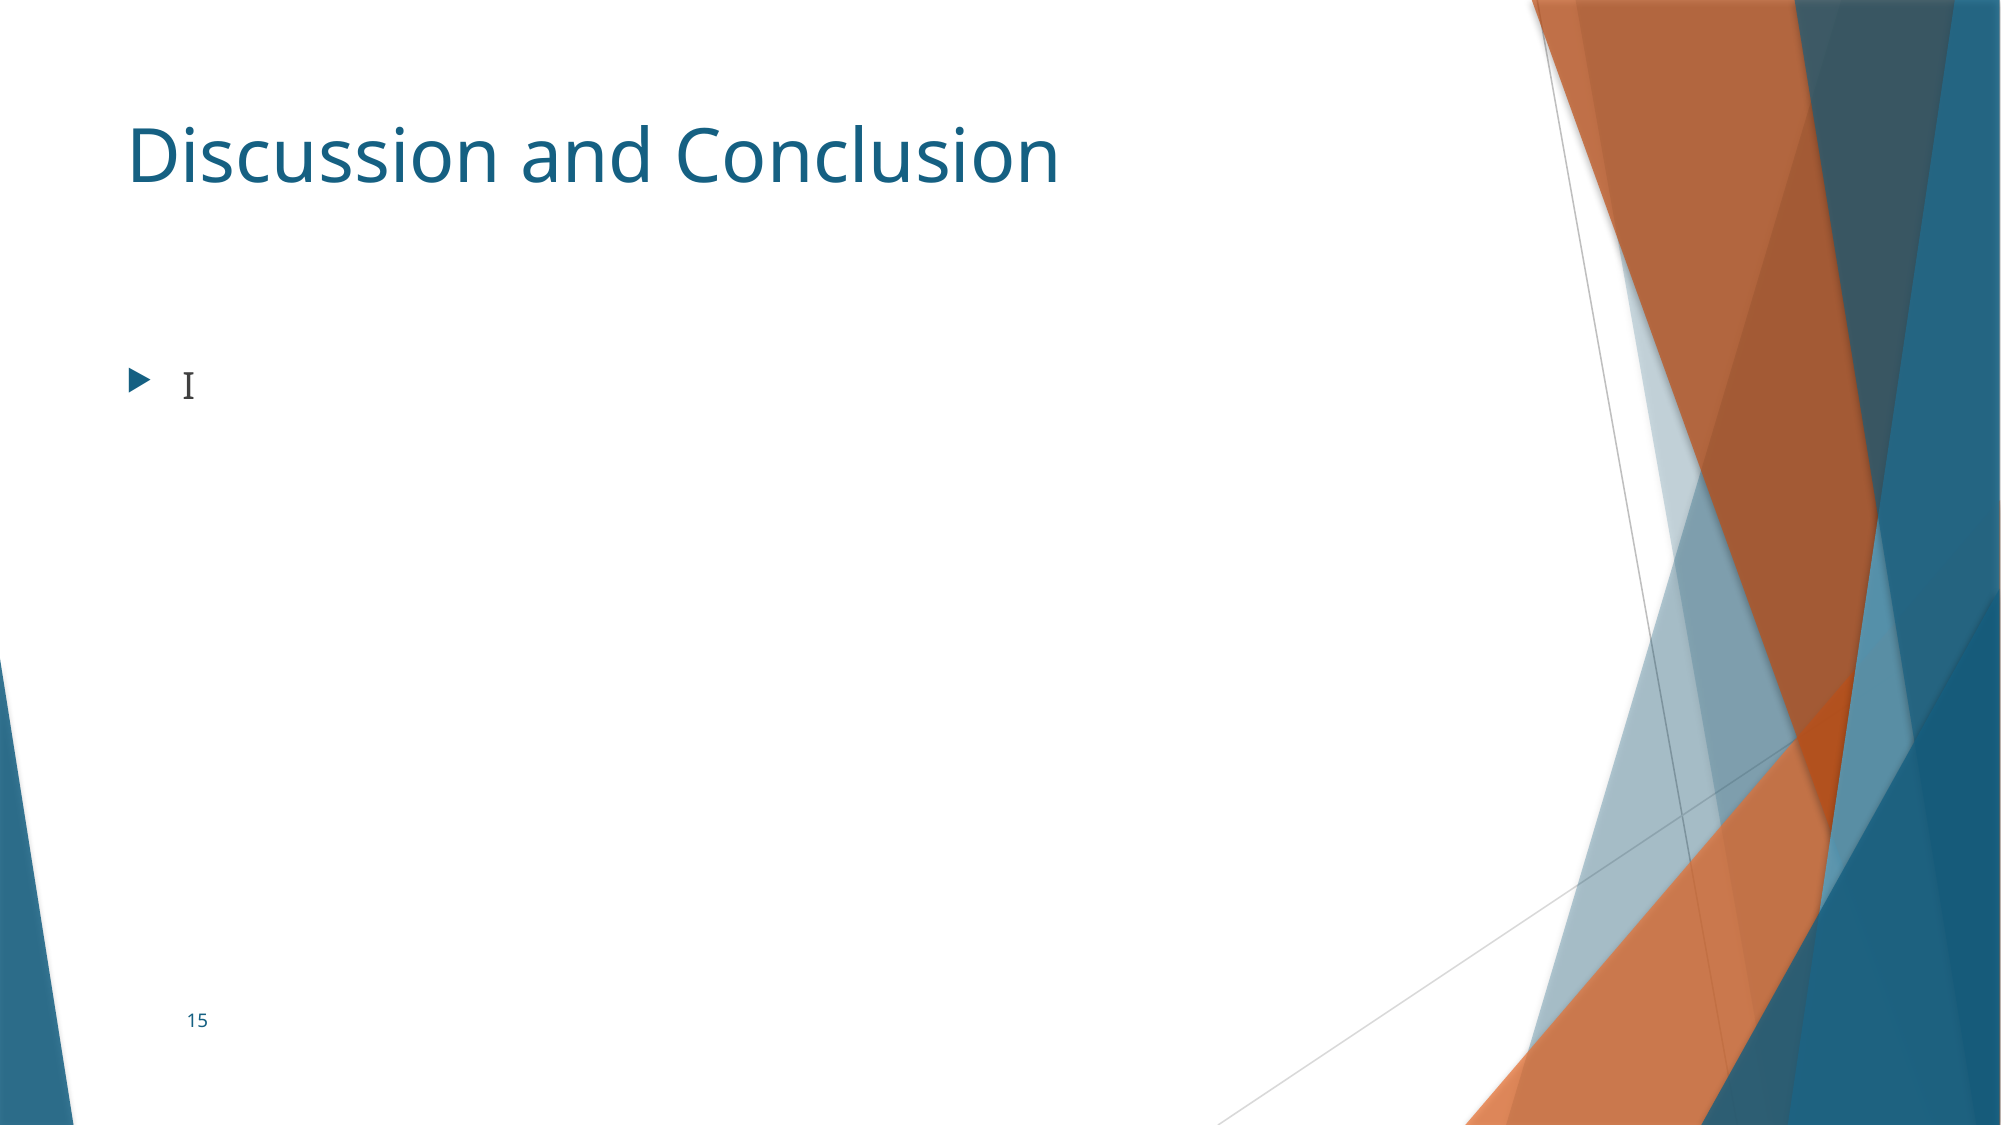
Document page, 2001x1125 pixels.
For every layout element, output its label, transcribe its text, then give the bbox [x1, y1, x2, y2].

list I [111, 354, 1522, 992]
slide_number 15 [111, 991, 224, 1051]
title Discussion and Conclusion [111, 99, 1522, 317]
